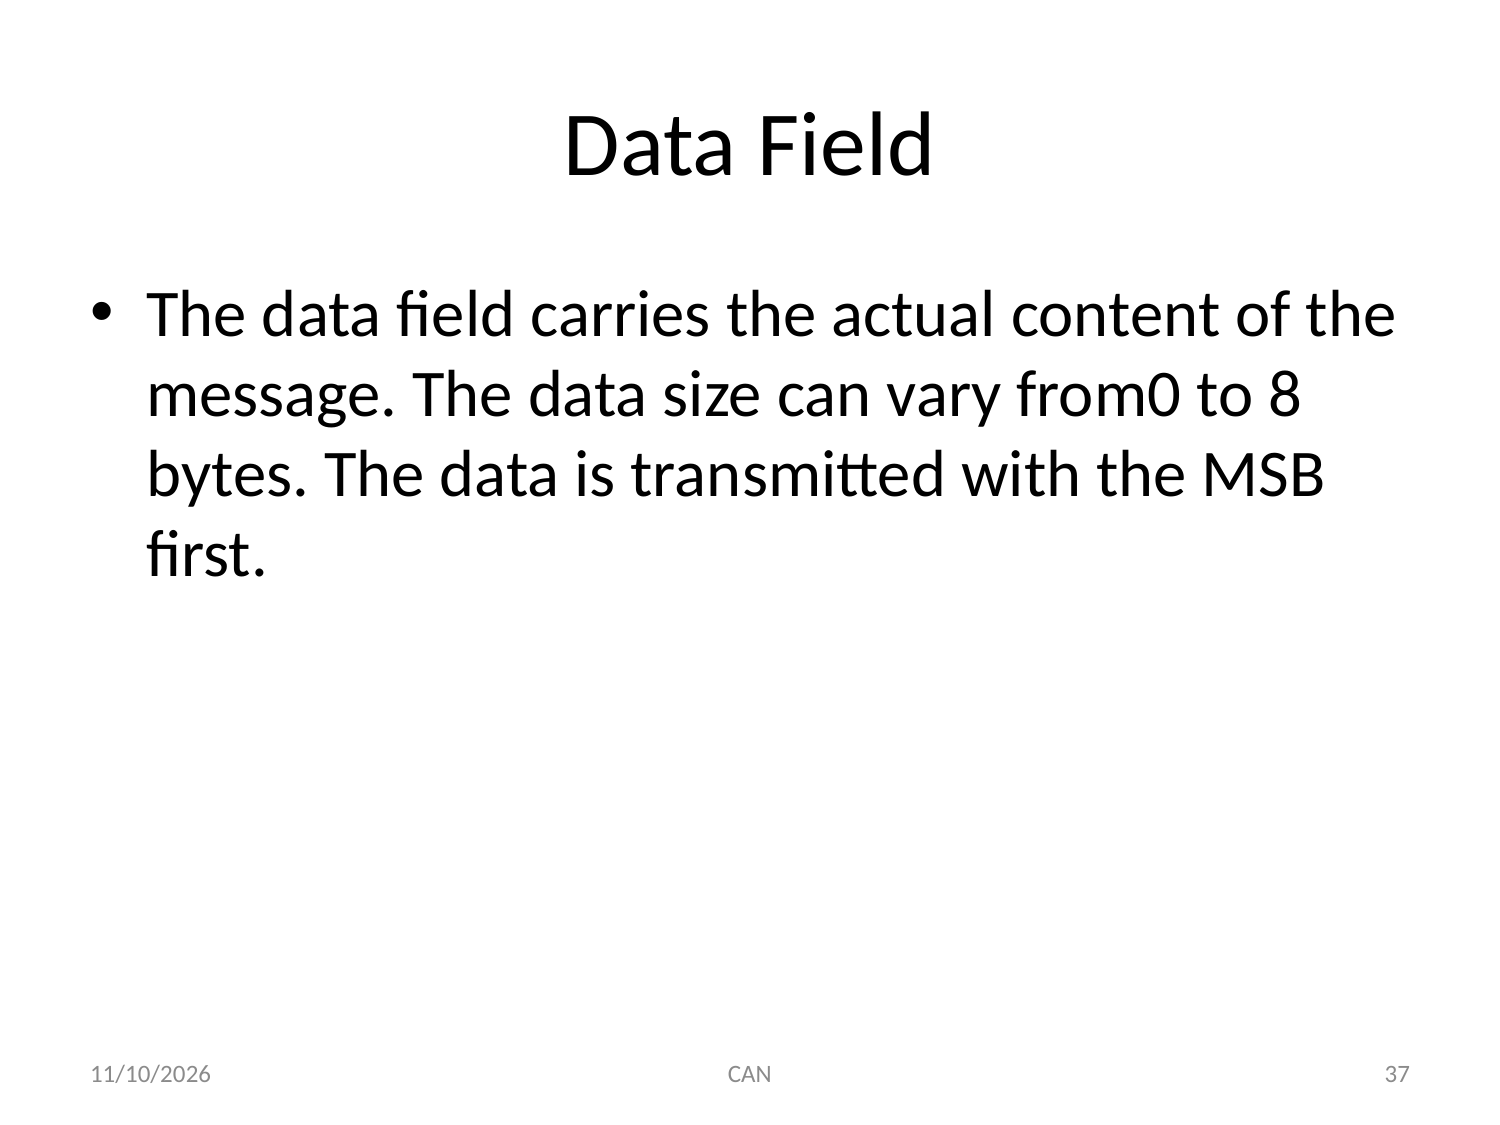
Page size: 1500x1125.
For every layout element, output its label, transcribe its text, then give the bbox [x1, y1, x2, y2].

slide_number 37 [1074, 1042, 1425, 1103]
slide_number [75, 1042, 425, 1103]
footer CAN [512, 1042, 988, 1103]
title Data Field [75, 45, 1425, 233]
list The data field carries the actual content of the message. The data size can vary from0 to 8 bytes. The data is transmitted with the MSB first. [75, 262, 1425, 1005]
